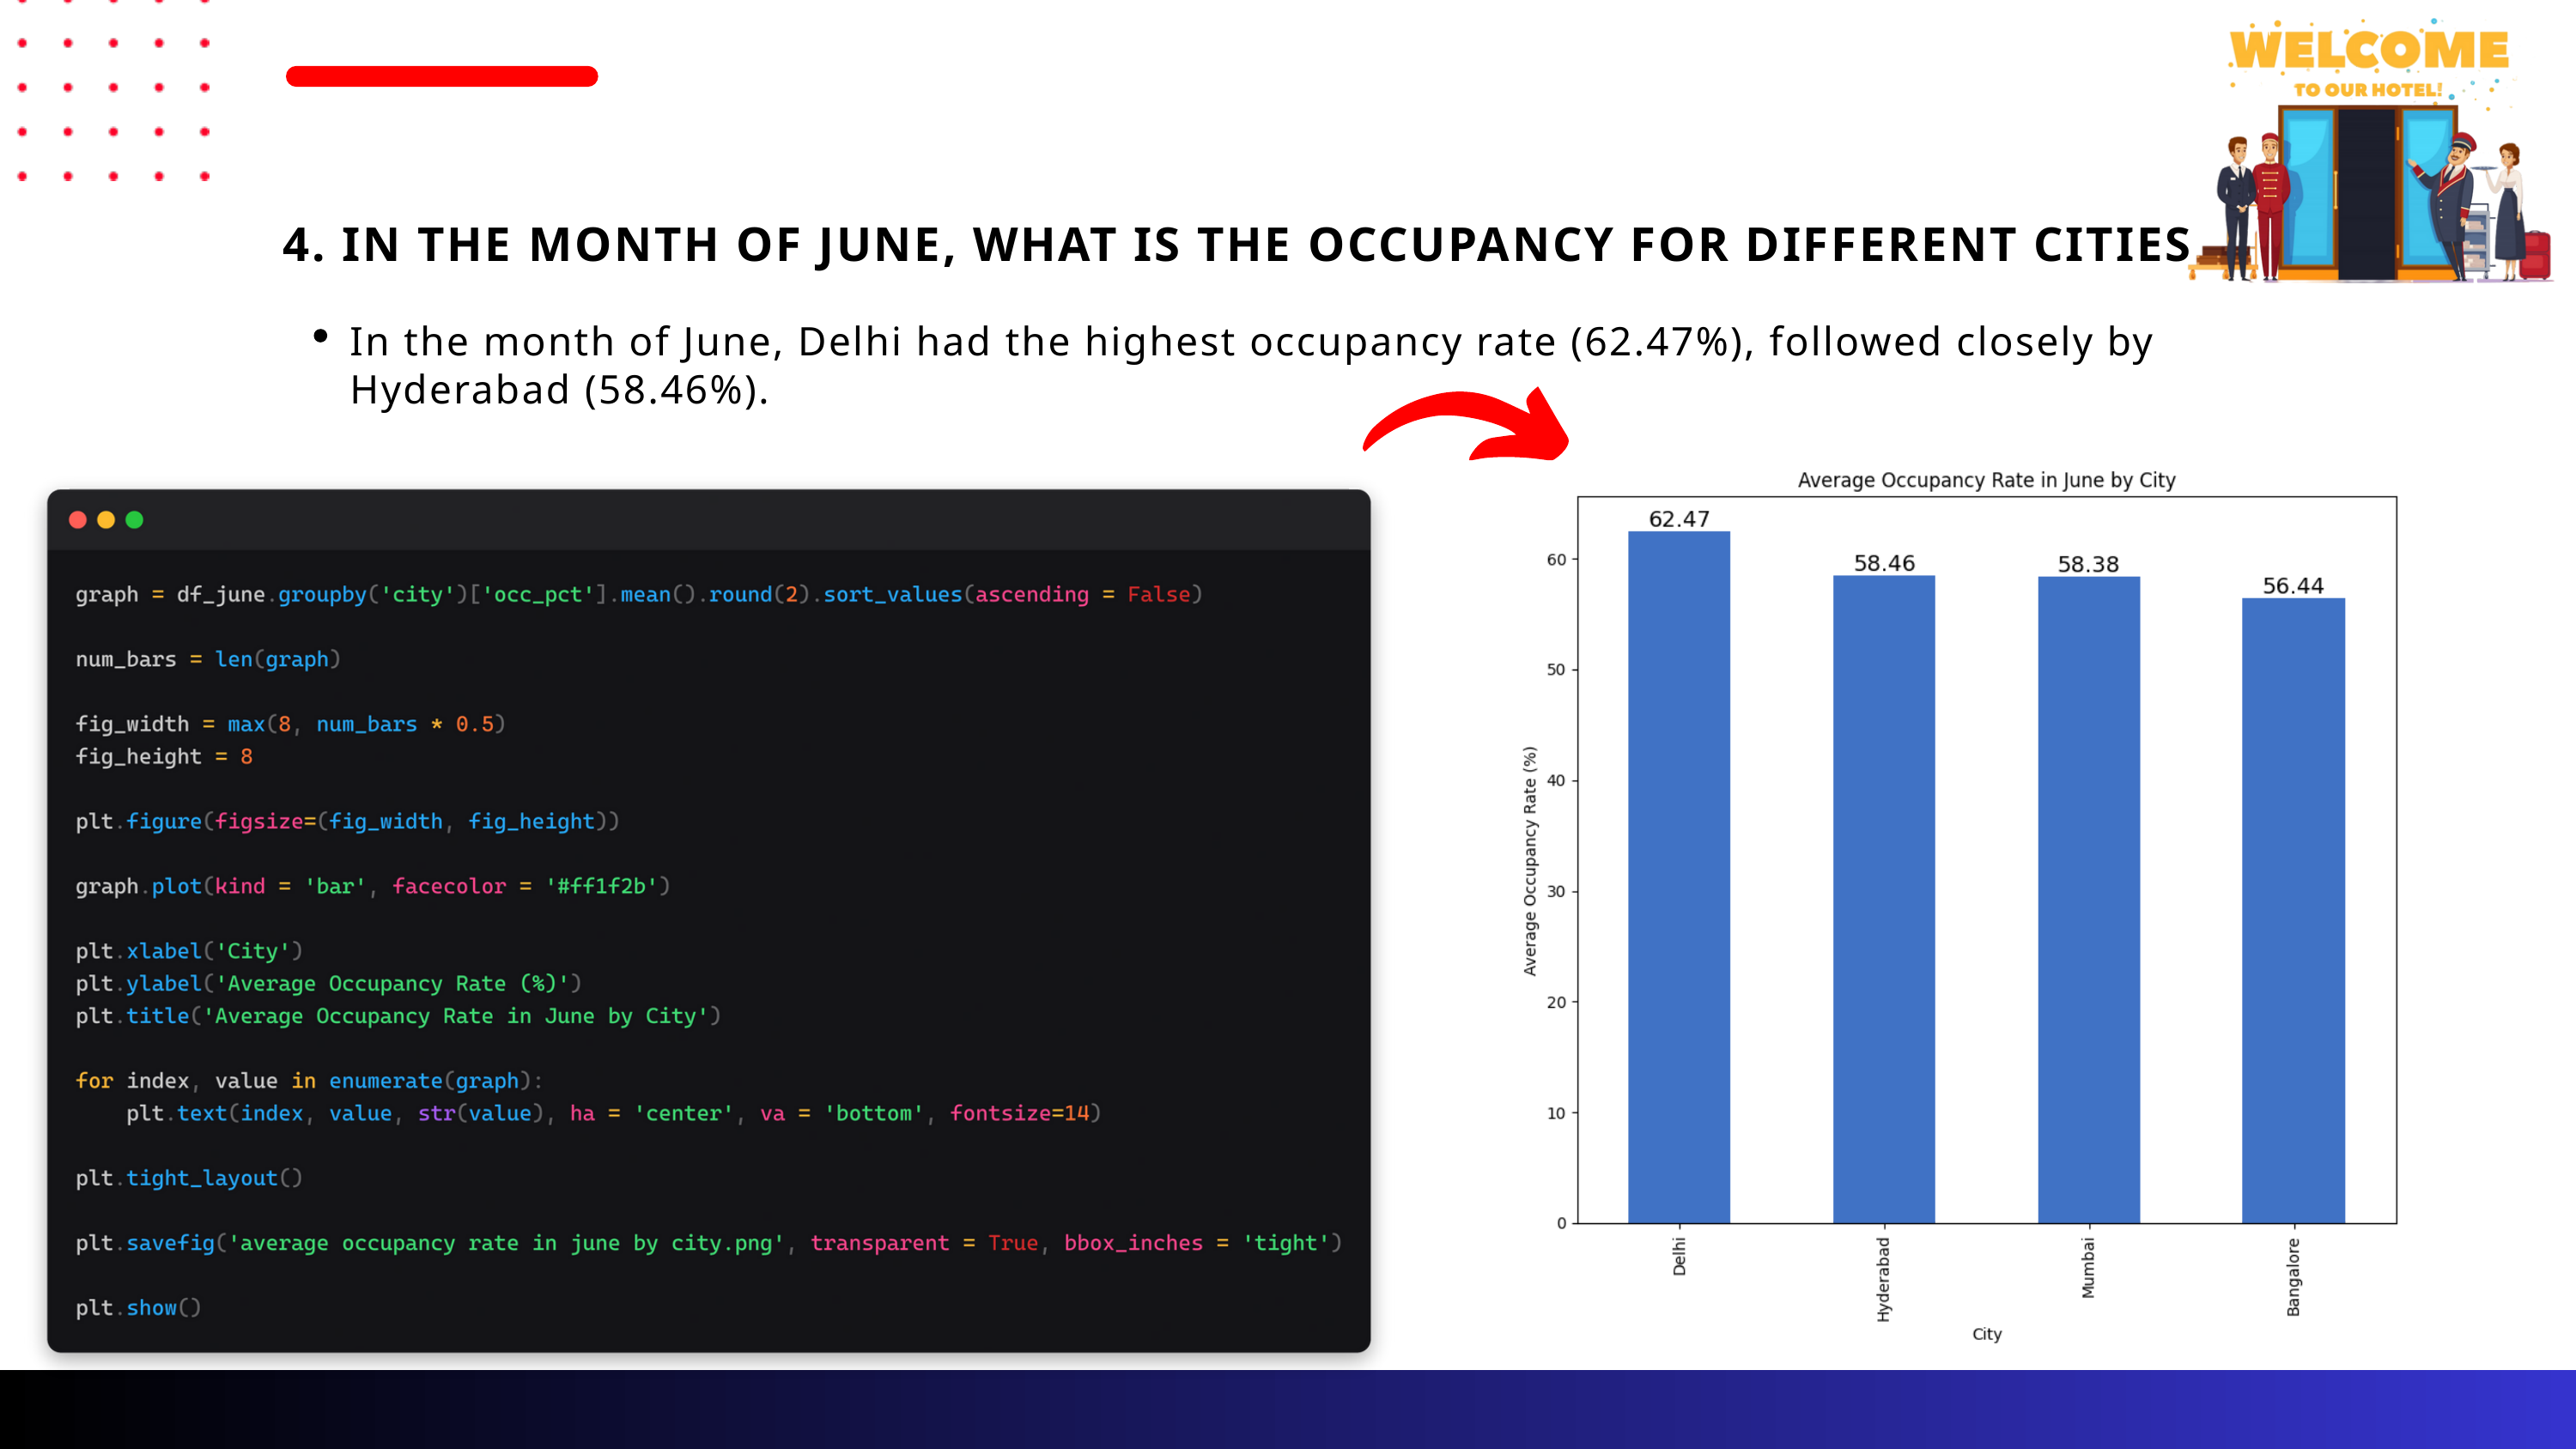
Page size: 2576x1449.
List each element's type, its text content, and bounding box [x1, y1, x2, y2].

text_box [285, 65, 598, 88]
text_box [1513, 460, 2408, 1355]
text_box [313, 328, 328, 343]
text_box 4. IN THE MONTH OF JUNE, WHAT IS THE OCCUPANCY FOR DIFFERENT CITIES [283, 204, 2215, 270]
text_box In the month of June, Delhi had the highest occupancy rate (62.47%), followed closely by Hyderabad (58.46%). [349, 315, 2239, 412]
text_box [0, 1370, 2576, 1449]
text_box [0, 0, 210, 181]
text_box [1362, 385, 1570, 461]
text_box [0, 442, 1419, 1367]
text_box [2160, 0, 2576, 302]
